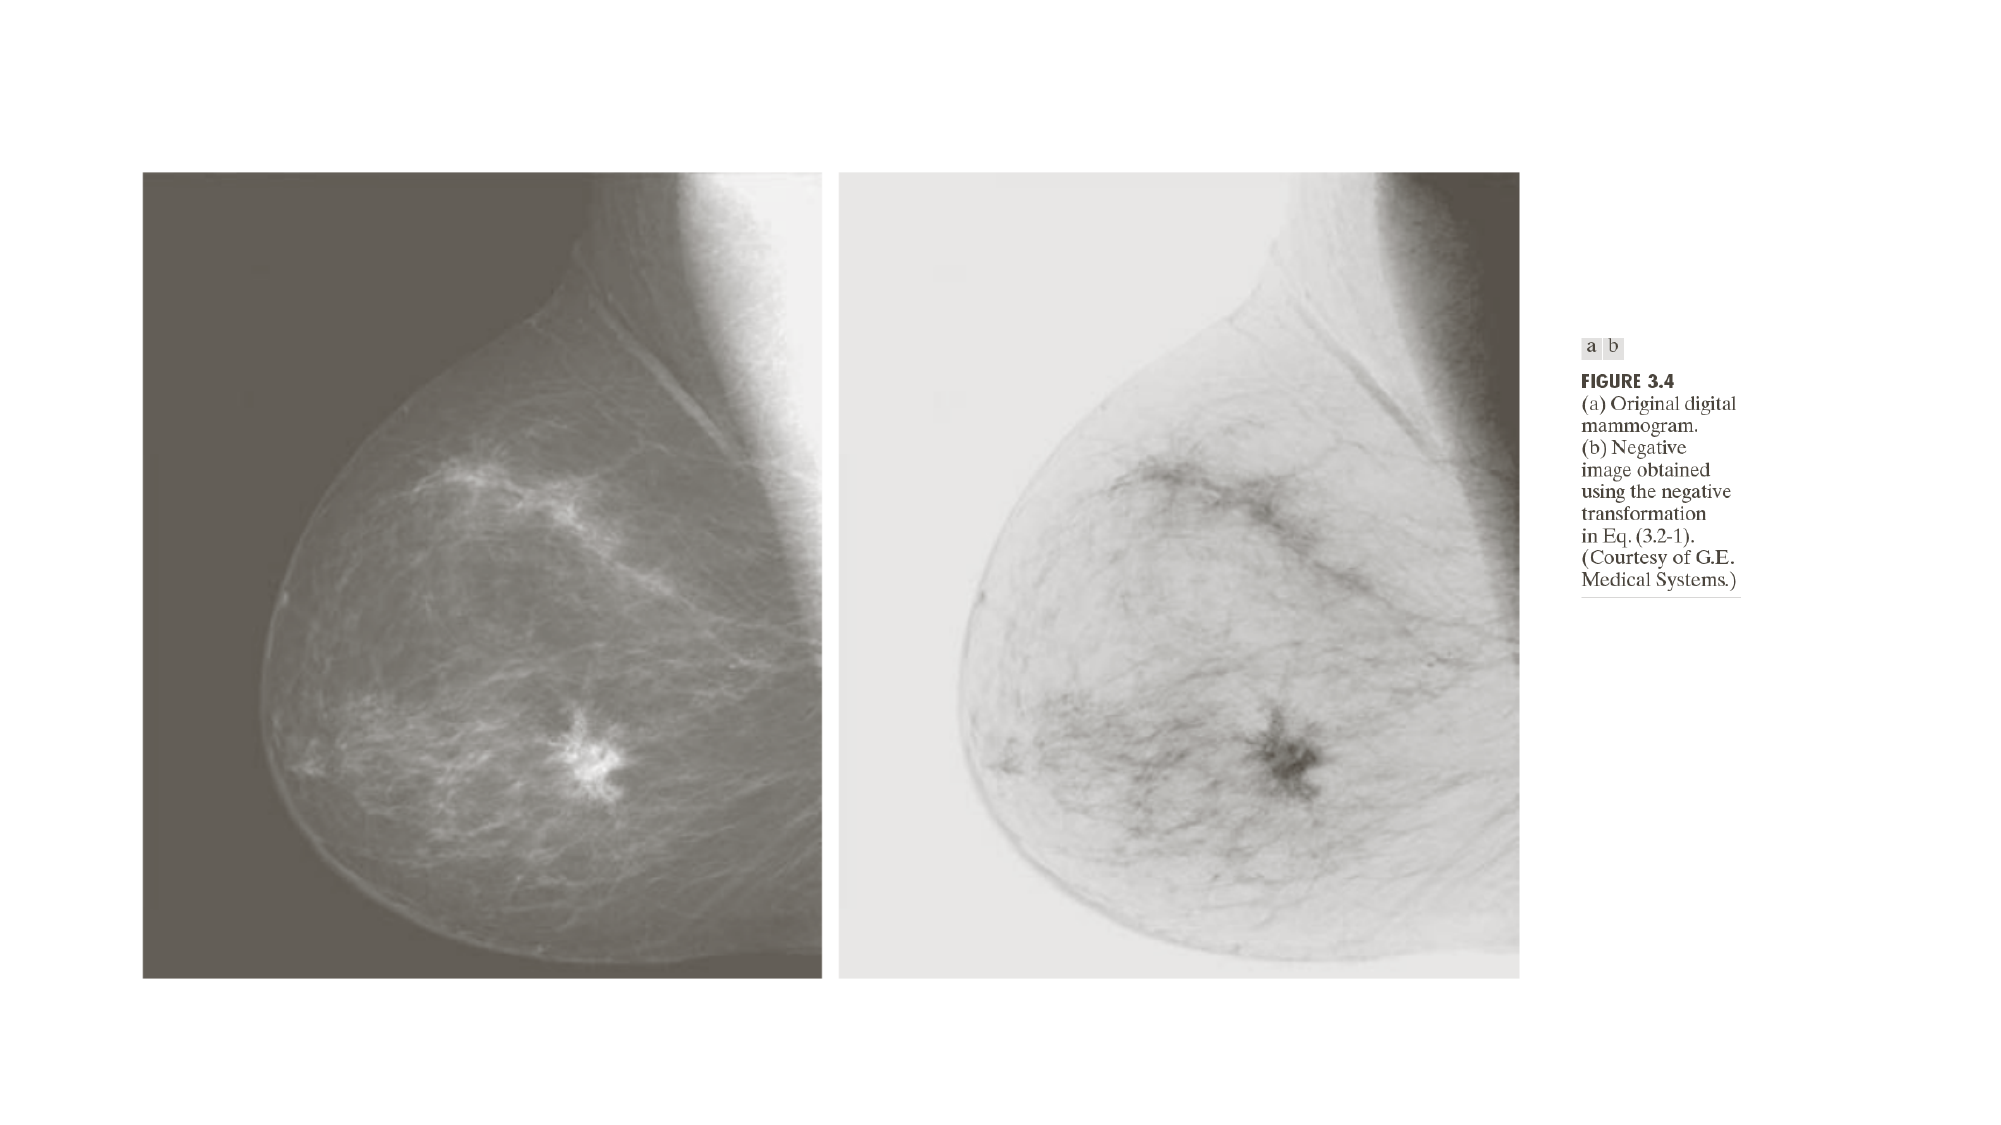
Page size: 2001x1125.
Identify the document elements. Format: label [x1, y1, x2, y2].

picture [137, 168, 1528, 983]
picture [1577, 334, 1749, 600]
